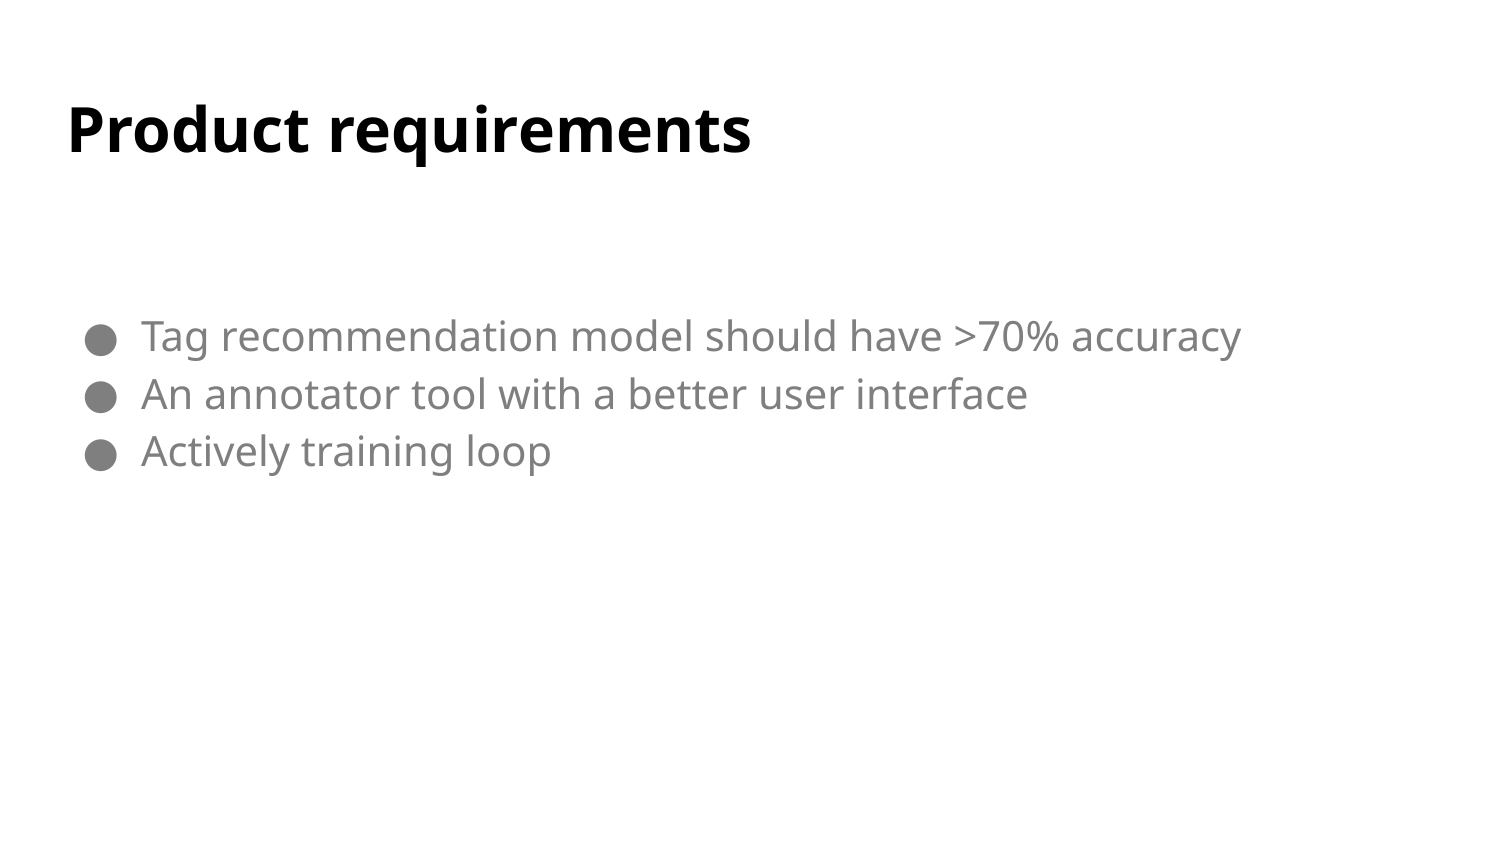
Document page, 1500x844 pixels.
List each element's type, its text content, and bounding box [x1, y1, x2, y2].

title Product requirements [51, 75, 1449, 209]
list Tag recommendation model should have >70% accuracy An annotator tool with a better user interface Actively training loop [51, 209, 1449, 721]
